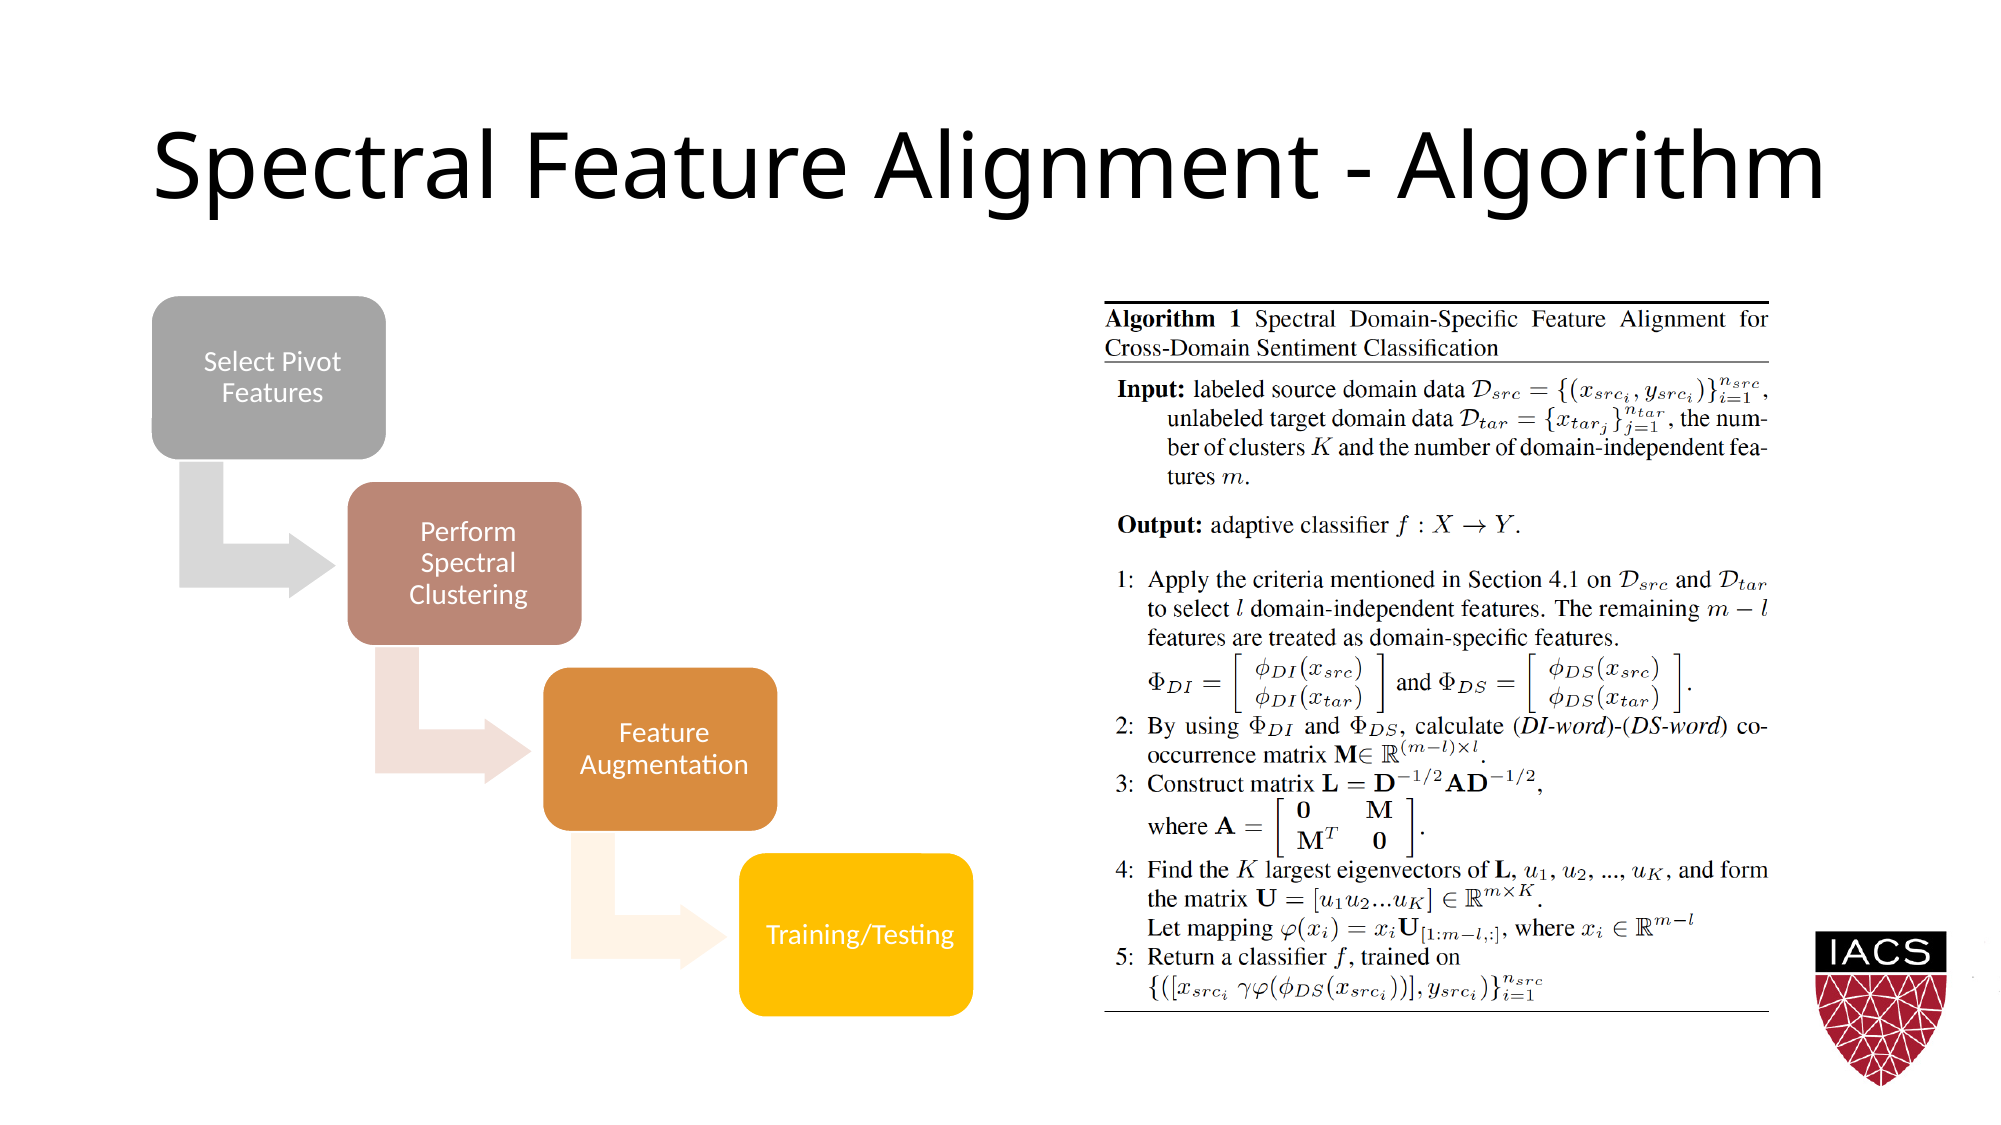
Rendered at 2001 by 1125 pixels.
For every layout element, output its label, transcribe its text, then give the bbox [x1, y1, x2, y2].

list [137, 299, 988, 1014]
title Spectral Feature Alignment - Algorithm [137, 59, 1863, 278]
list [1103, 299, 1772, 1014]
picture [1761, 886, 2000, 1125]
